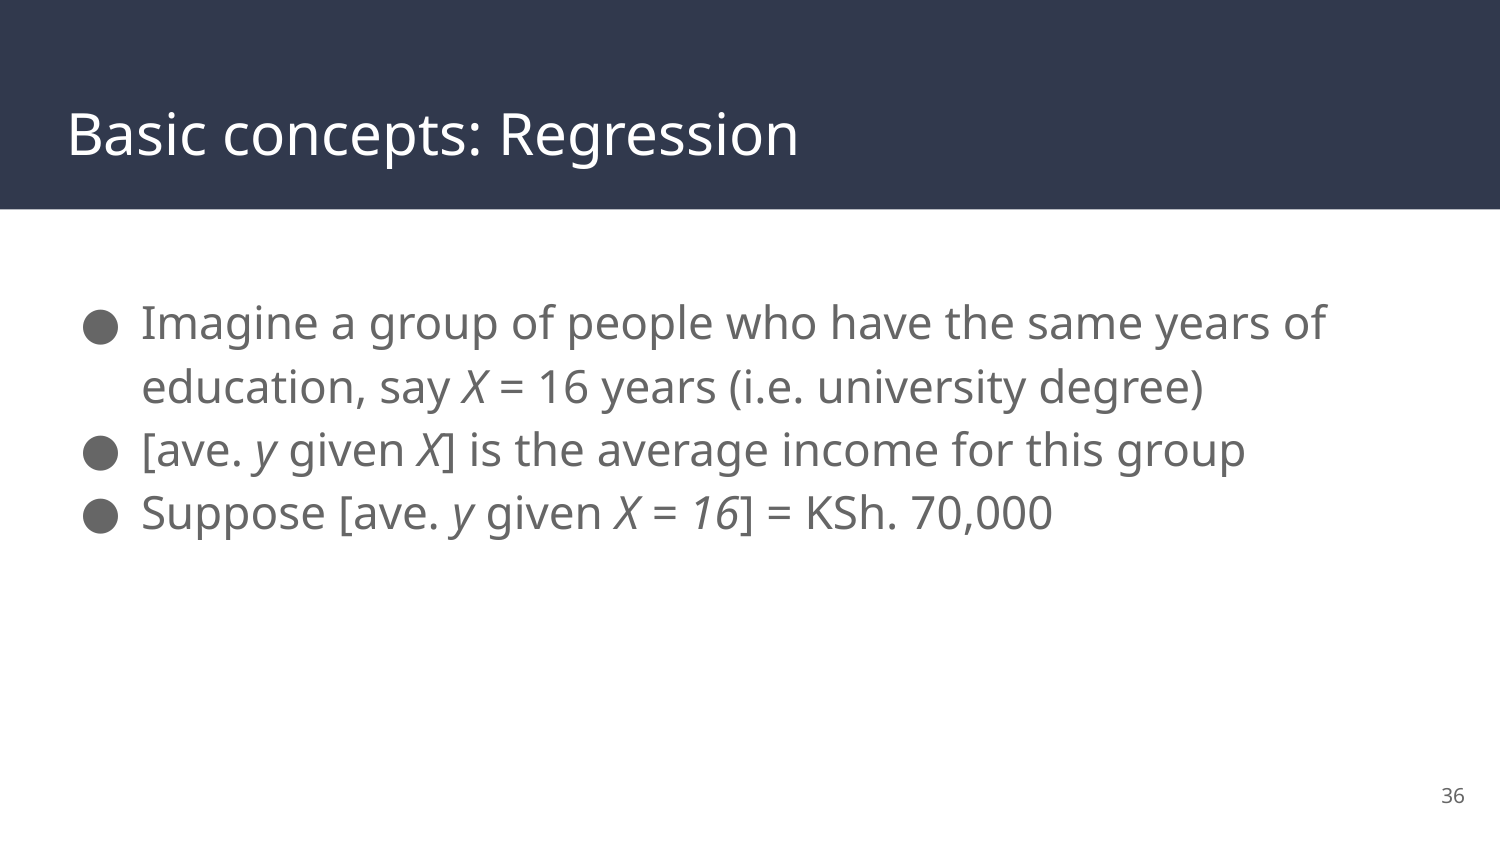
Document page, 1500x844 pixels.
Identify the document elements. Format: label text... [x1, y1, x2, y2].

list Imagine a group of people who have the same years of education, say X = 16 years (i.e. university degree) [ave. y given X] is the average income for this group Suppose [ave. y given X = 16] = KSh. 70,000 [51, 271, 1440, 752]
title Basic concepts: Regression [51, 82, 1449, 185]
slide_number ‹#› [1389, 764, 1480, 830]
